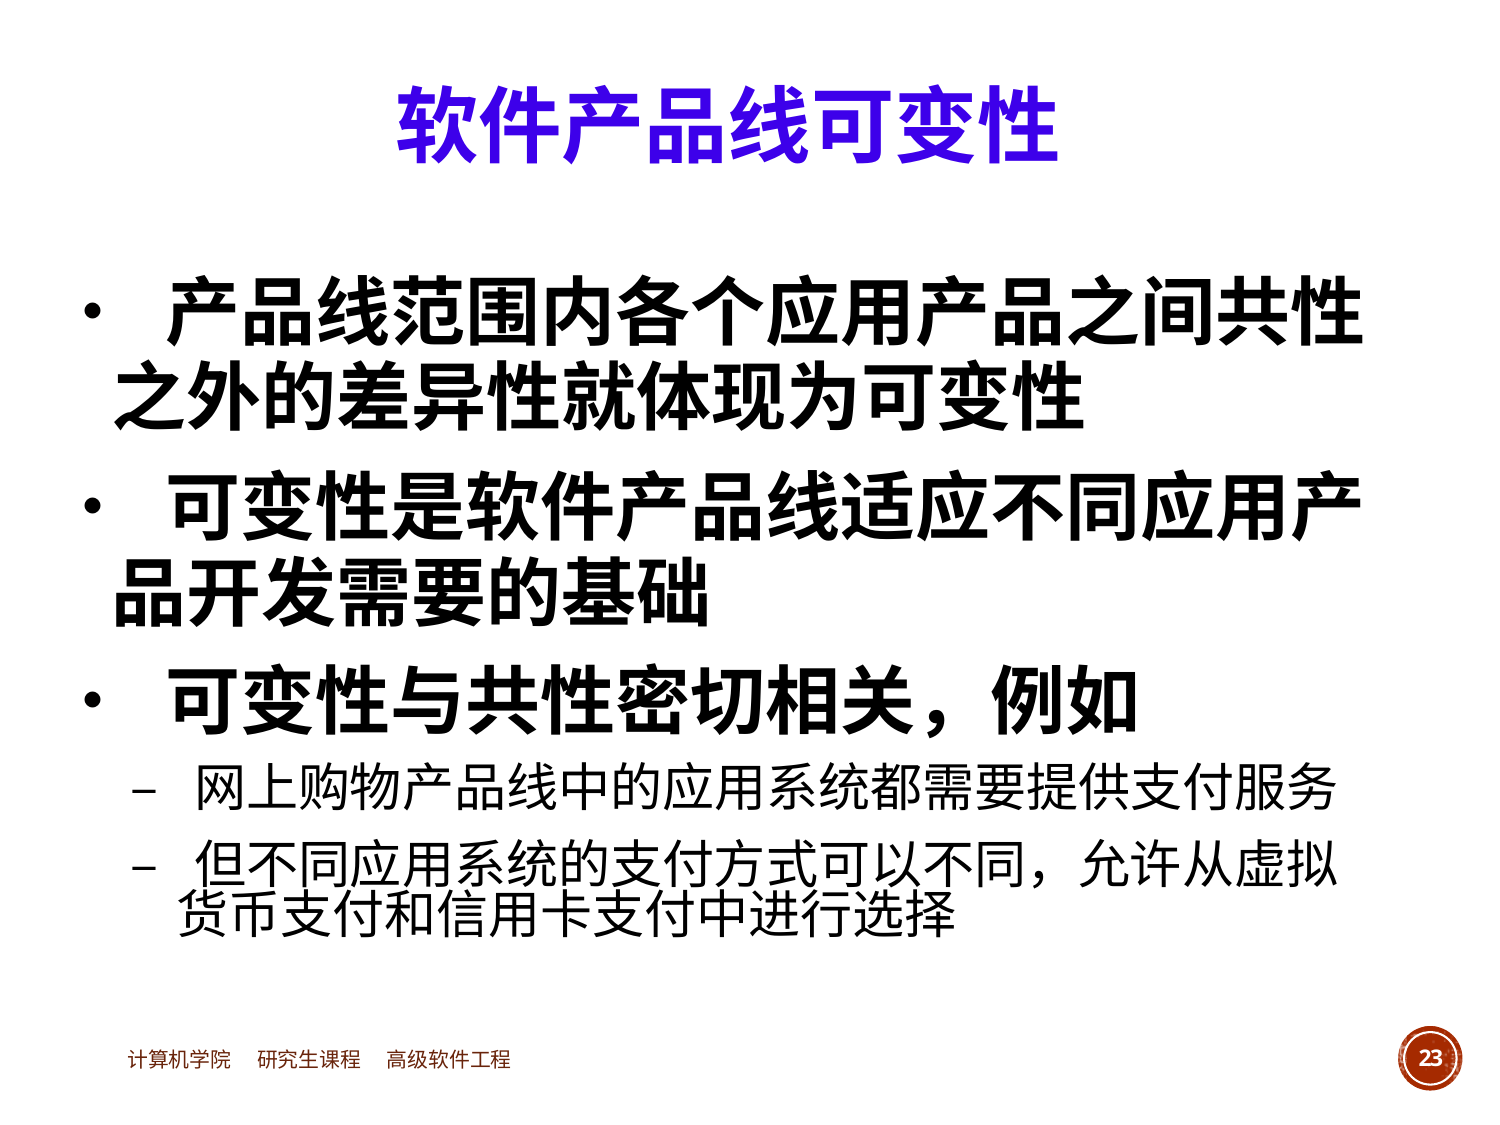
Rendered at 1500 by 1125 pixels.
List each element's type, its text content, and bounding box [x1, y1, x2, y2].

slide_number 23 [1391, 1028, 1471, 1089]
text_box 软件产品线可变性 • 产品线范围内各个应用产品之间共性 之外的差异性就体现为可变性 • 可变性是软件产品线适应不同应用产 品开发需要的基础 • 可变性与共性密切相关，例如 – 网上购物产品线中的应用系统都需要提供支付服务 – 但不同应用系统的支付方式可以不同，允许从虚拟 货币支付和信用卡支付中进行选择 [55, 64, 1366, 952]
footer 计算机学院 研究生课程 高级软件工程 [112, 1028, 891, 1089]
